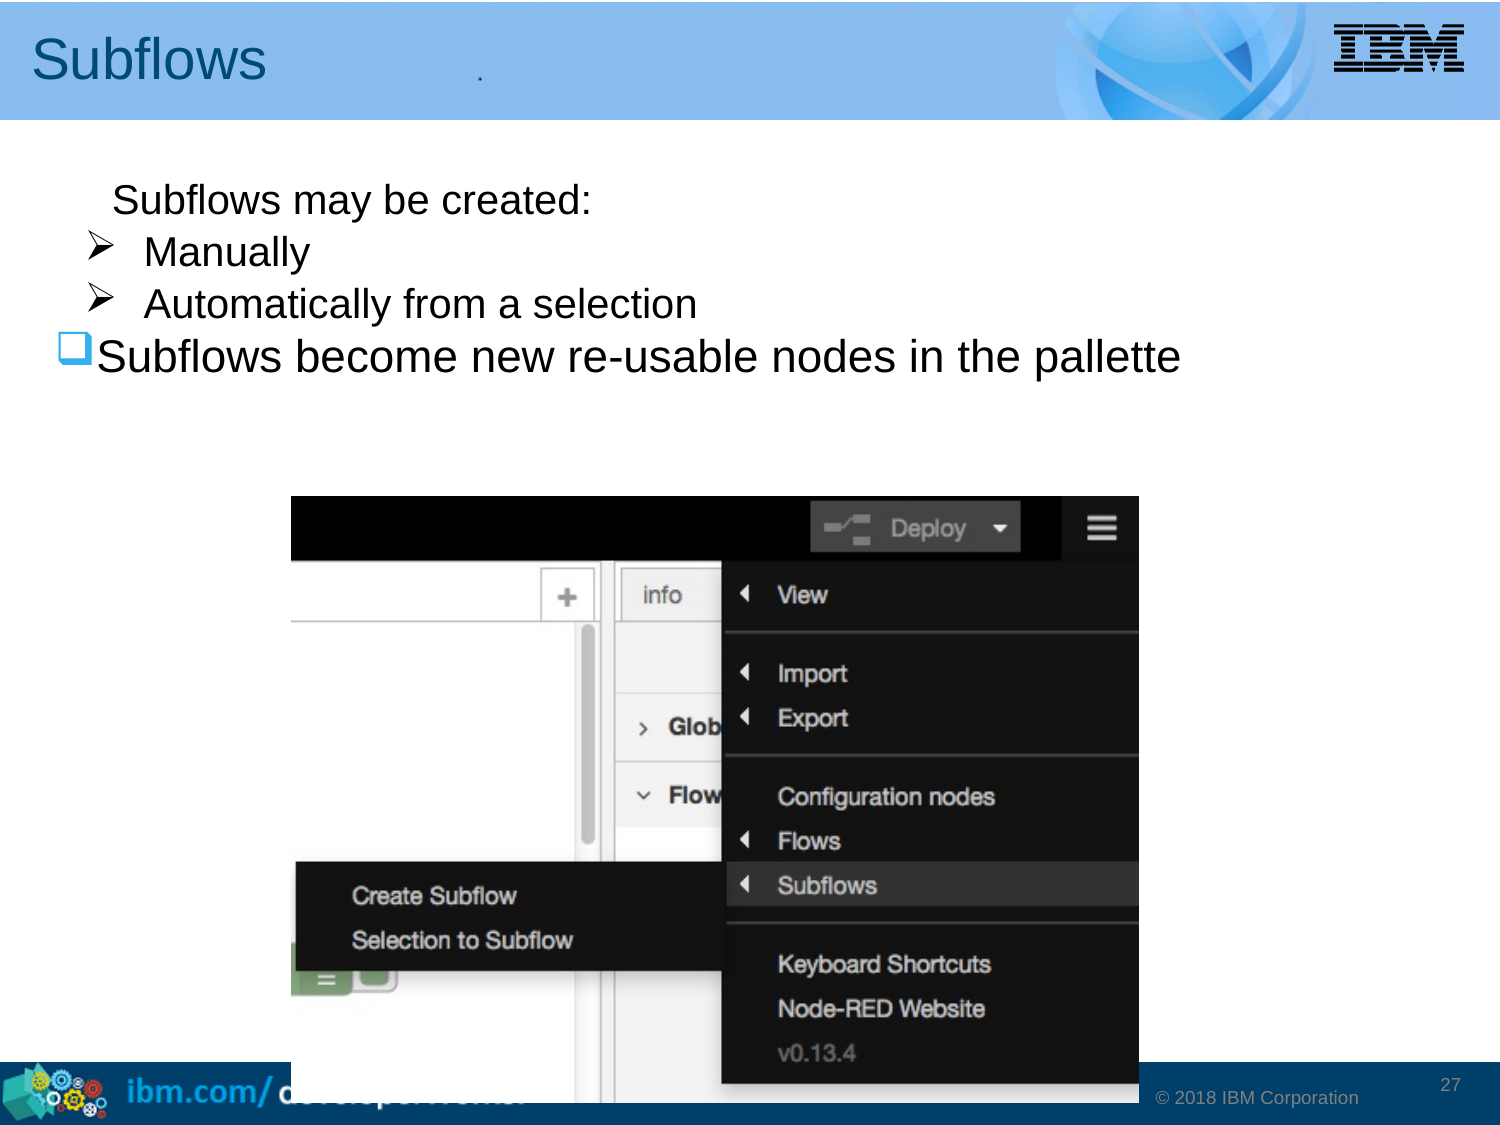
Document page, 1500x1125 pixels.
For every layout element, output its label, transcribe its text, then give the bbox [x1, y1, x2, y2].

picture [0, 496, 1500, 1125]
slide_number 27 [1411, 1065, 1491, 1117]
picture [0, 0, 1500, 120]
title Subflows [16, 7, 1271, 111]
list Subflows may be created: Manually Automatically from a selection Subflows become new re-usable nodes in the pallette [55, 172, 1451, 1035]
